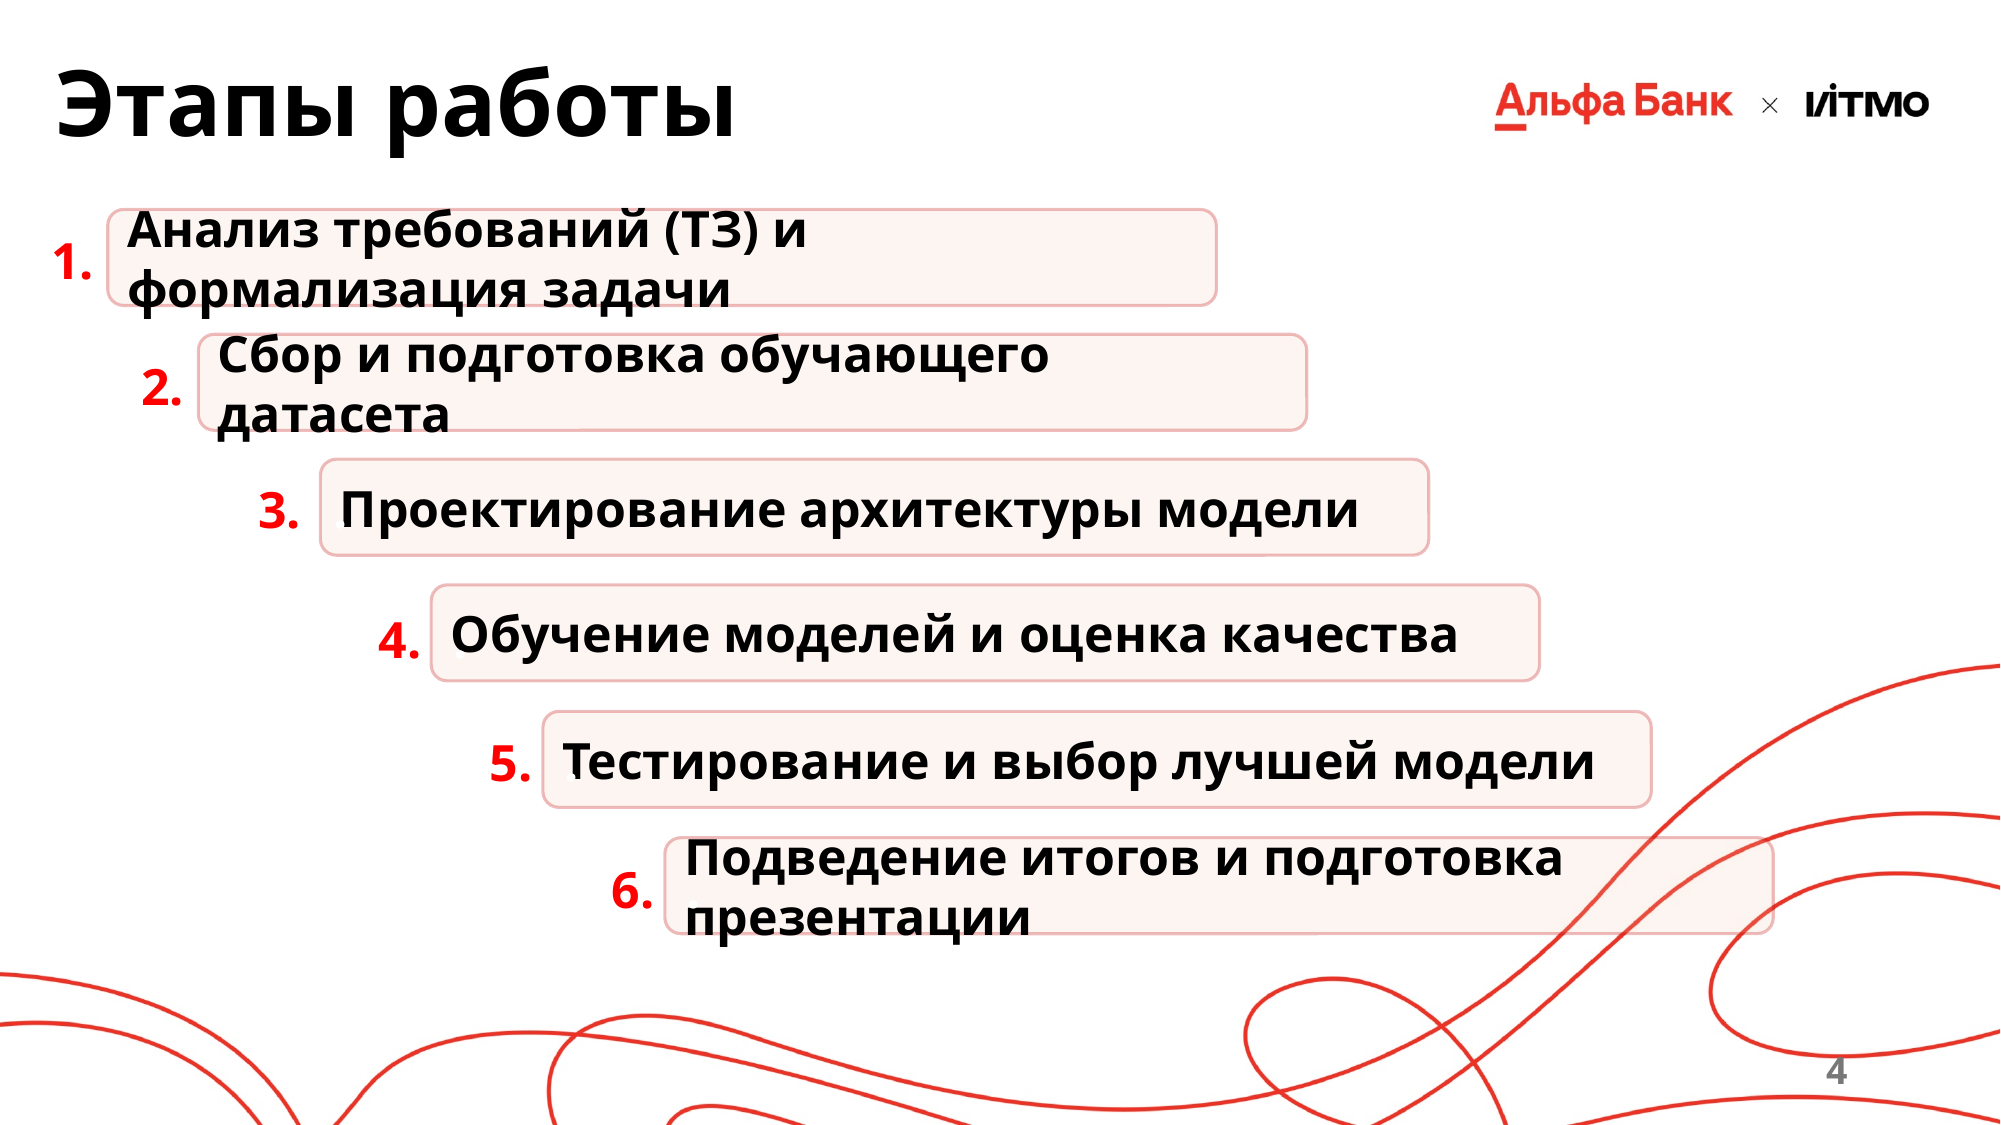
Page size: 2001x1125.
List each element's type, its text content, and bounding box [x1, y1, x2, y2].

text_box . [22, 216, 113, 297]
text_box Анализ требований (ТЗ) и формализация задачи [107, 207, 1218, 308]
text_box Сбор и подготовка обучающего датасета [198, 332, 1309, 432]
text_box Проектирование архитектуры модели [320, 457, 1431, 557]
text_box Этапы работы [40, 0, 1799, 216]
text_box . [461, 718, 557, 799]
text_box . [350, 595, 446, 676]
text_box Обучение моделей и оценка качества [430, 583, 1542, 683]
picture [0, 0, 2001, 1125]
text_box . [582, 845, 679, 927]
text_box Тестирование и выбор лучшей модели [543, 709, 1653, 809]
text_box . [229, 465, 326, 546]
text_box . [112, 342, 209, 424]
text_box Подведение итогов и подготовка презентации [665, 836, 1775, 936]
slide_number 4 [1412, 1042, 1863, 1103]
